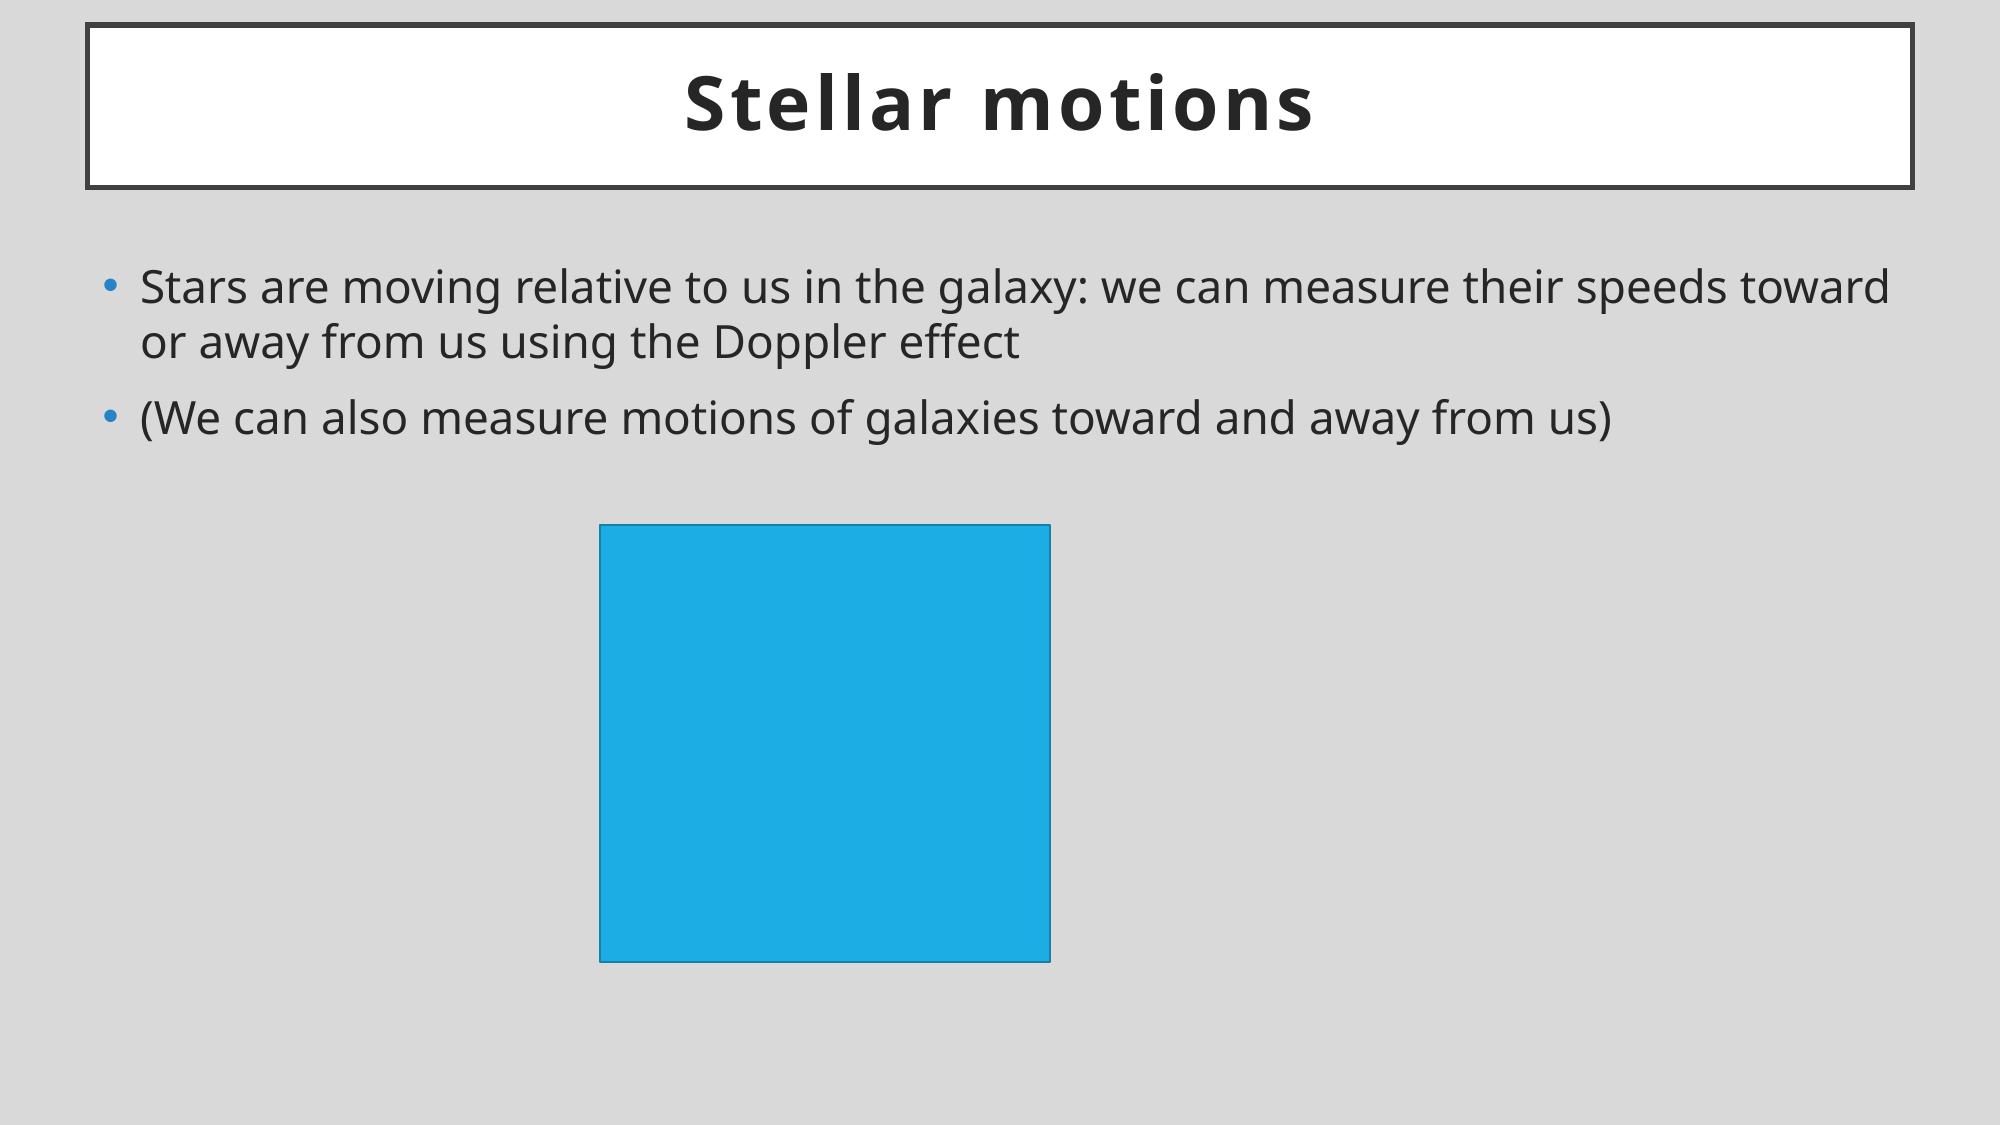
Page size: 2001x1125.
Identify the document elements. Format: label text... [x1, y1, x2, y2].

title Stellar motions [85, 22, 1915, 190]
list Stars are moving relative to us in the galaxy: we can measure their speeds toward or away from us using the Doppler effect (We can also measure motions of galaxies toward and away from us) [87, 249, 1913, 942]
text_box [599, 524, 1051, 963]
